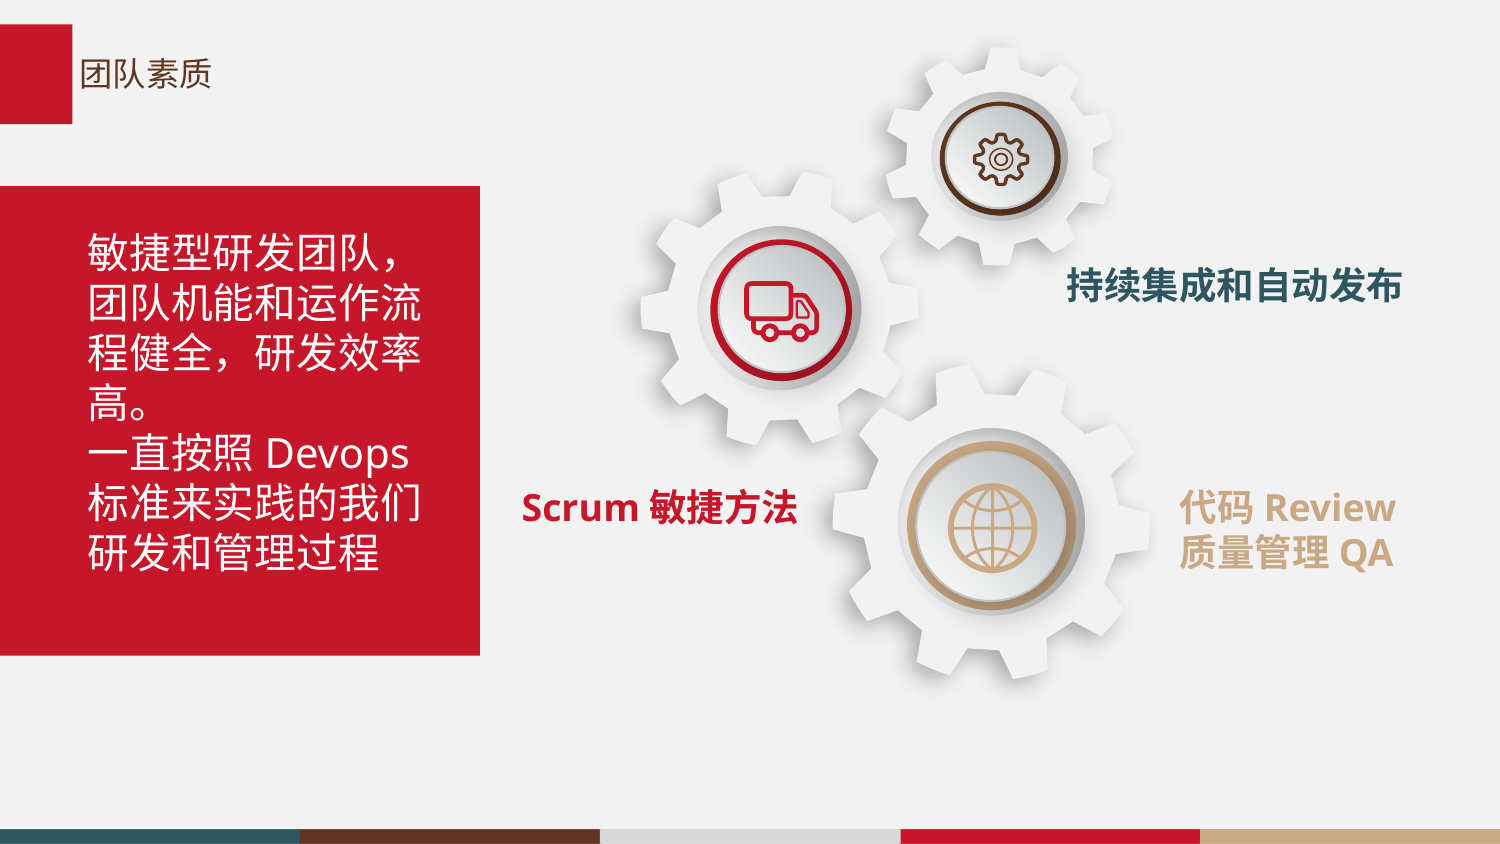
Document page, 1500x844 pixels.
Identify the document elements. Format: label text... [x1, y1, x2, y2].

text_box [947, 483, 1038, 574]
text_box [972, 132, 1030, 187]
text_box 代码Review 质量管理QA [1165, 476, 1412, 582]
text_box [916, 451, 1066, 602]
text_box [885, 47, 1114, 266]
text_box 持续集成和自动发布 [1034, 254, 1420, 315]
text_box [744, 281, 820, 343]
text_box [640, 171, 919, 446]
text_box [0, 185, 481, 657]
text_box [718, 245, 845, 373]
text_box [945, 106, 1054, 209]
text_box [0, 829, 1500, 844]
text_box [906, 439, 1005, 521]
text_box Scrum敏捷方法 [506, 476, 814, 537]
text_box [709, 240, 764, 306]
title 团队素质 [64, 50, 323, 109]
text_box 敏捷型研发团队，团队机能和运作流程健全，研发效率高。 一直按照Devops标准来实践的我们研发和管理过程 [81, 219, 437, 584]
text_box [832, 364, 1150, 679]
